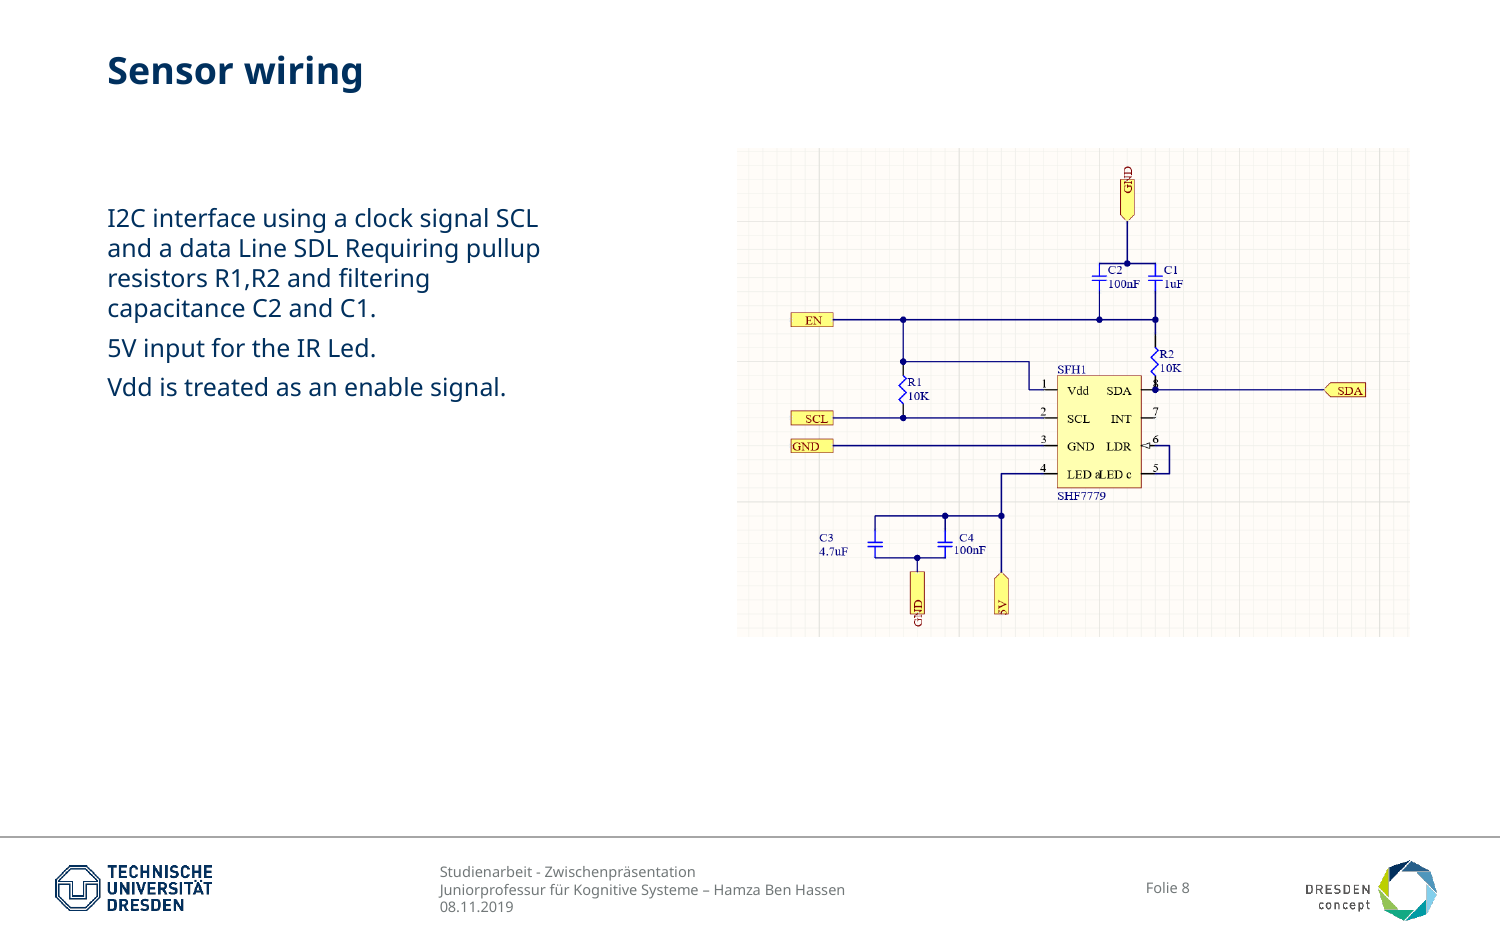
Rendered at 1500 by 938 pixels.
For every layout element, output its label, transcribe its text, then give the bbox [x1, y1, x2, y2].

picture [1306, 860, 1437, 921]
picture [737, 148, 1410, 637]
picture [55, 865, 212, 911]
list I2C interface using a clock signal SCL and a data Line SDL Requiring pullup resistors R1,R2 and filtering capacitance C2 and C1. 5V input for the IR Led. Vdd is treated as an enable signal. [107, 202, 564, 748]
title Sensor wiring [107, 47, 1410, 141]
